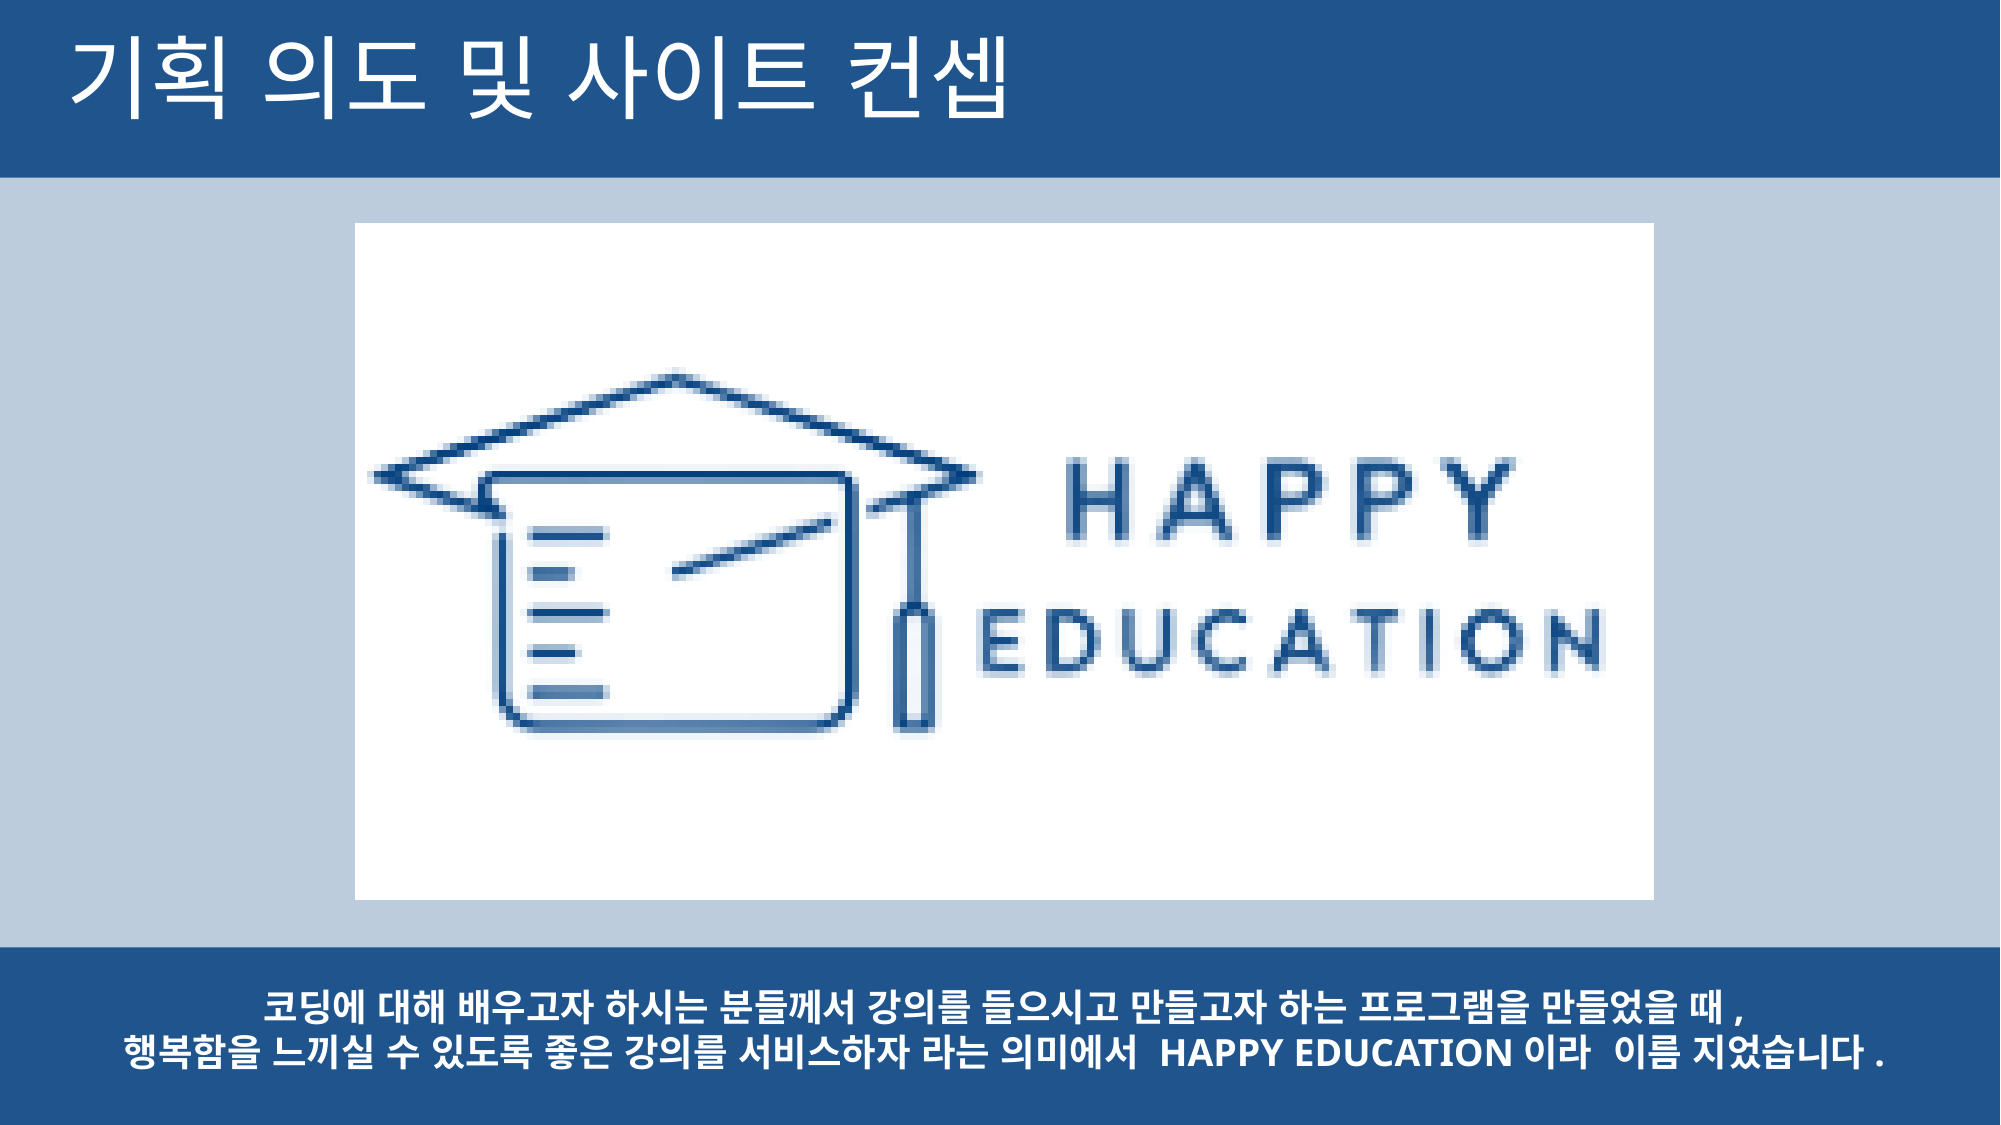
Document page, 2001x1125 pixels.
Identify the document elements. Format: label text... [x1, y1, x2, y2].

picture [354, 222, 1655, 900]
title 기획 의도 및 사이트 컨셉 [51, 25, 1462, 147]
text_box 코딩에 대해 배우고자 하시는 분들께서 강의를 들으시고 만들고자 하는 프로그램을 만들었을 때, 행복함을 느끼실 수 있도록 좋은 강의를 서비스하자 라는 의미에서 HAPPY EDUCATION이라 이름 지었습니다. [108, 976, 1900, 1082]
